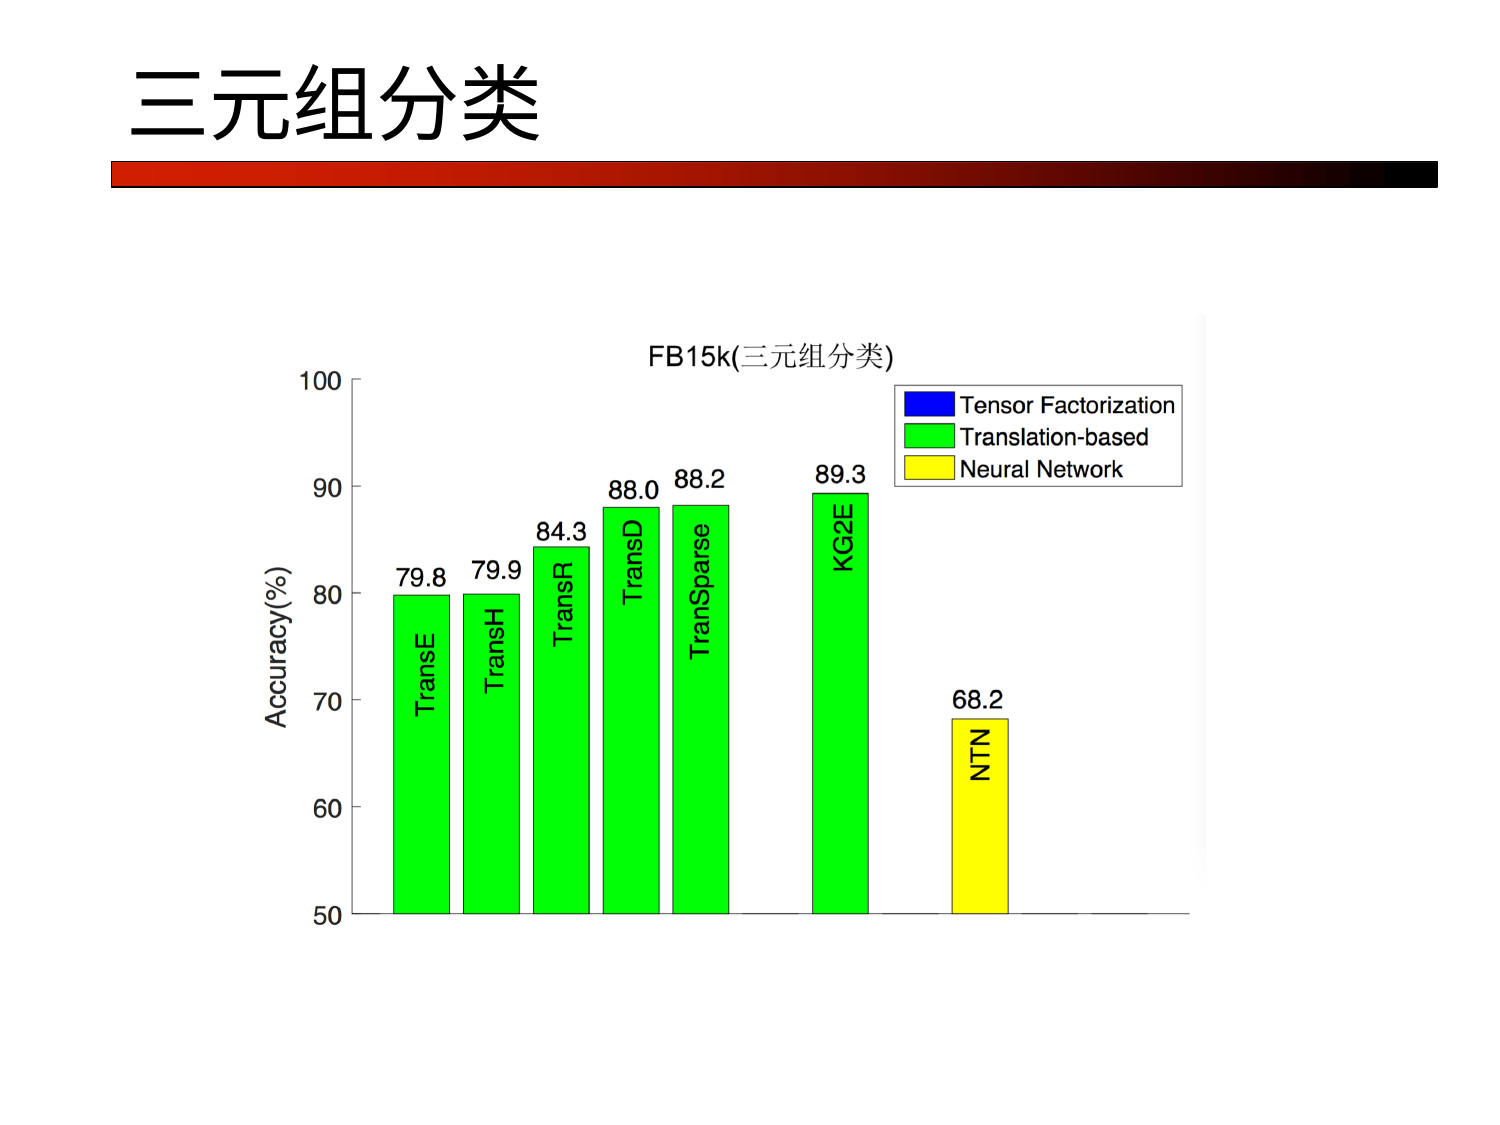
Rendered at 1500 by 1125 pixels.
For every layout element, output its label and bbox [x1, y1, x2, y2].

text_box [111, 161, 1437, 188]
text_box [262, 315, 1207, 929]
title [124, 51, 1376, 154]
